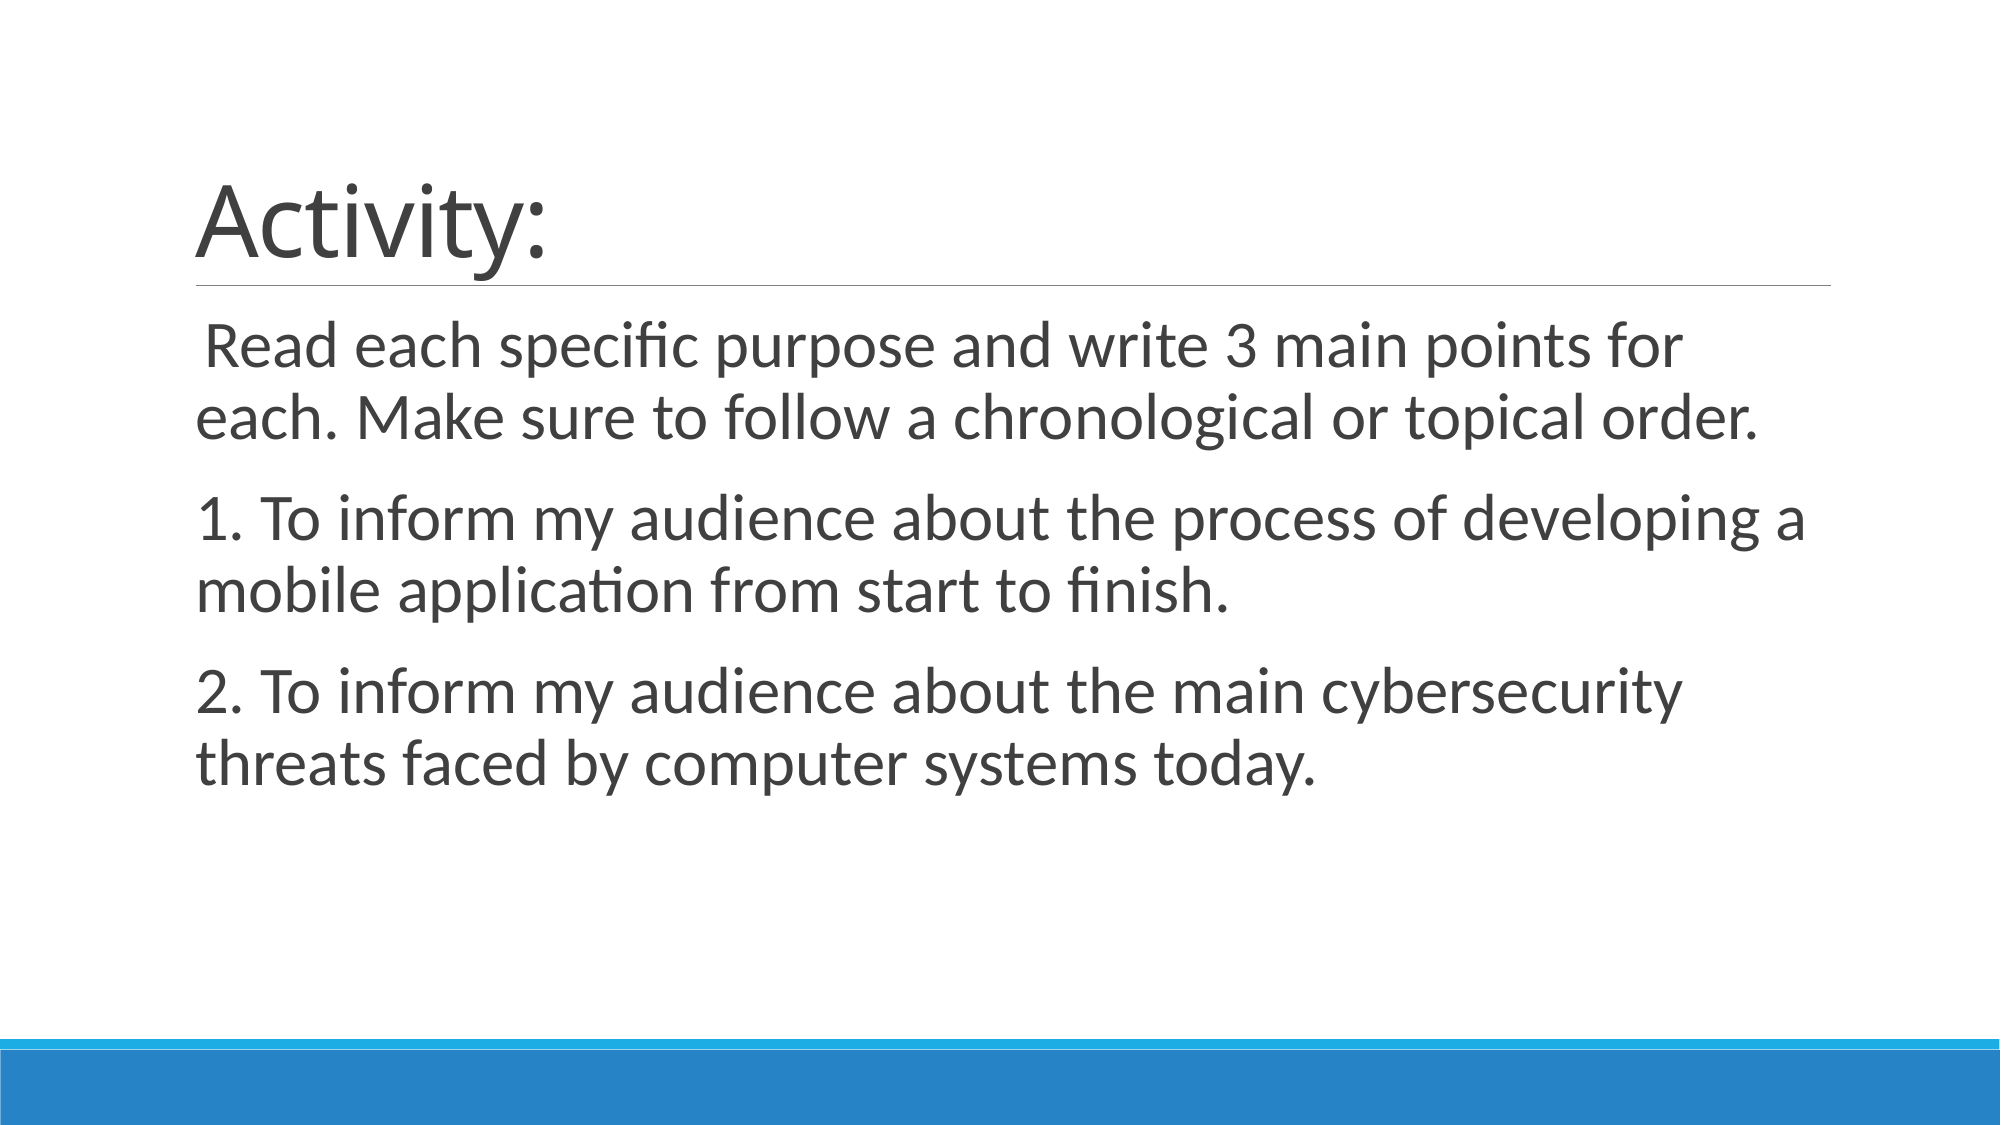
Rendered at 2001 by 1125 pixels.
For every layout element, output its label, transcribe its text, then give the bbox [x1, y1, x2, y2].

list Read each specific purpose and write 3 main points for each. Make sure to follow a chronological or topical order. 1. To inform my audience about the process of developing a mobile application from start to finish. 2. To inform my audience about the main cybersecurity threats faced by computer systems today. [180, 302, 1830, 963]
title Activity: [180, 47, 1830, 285]
